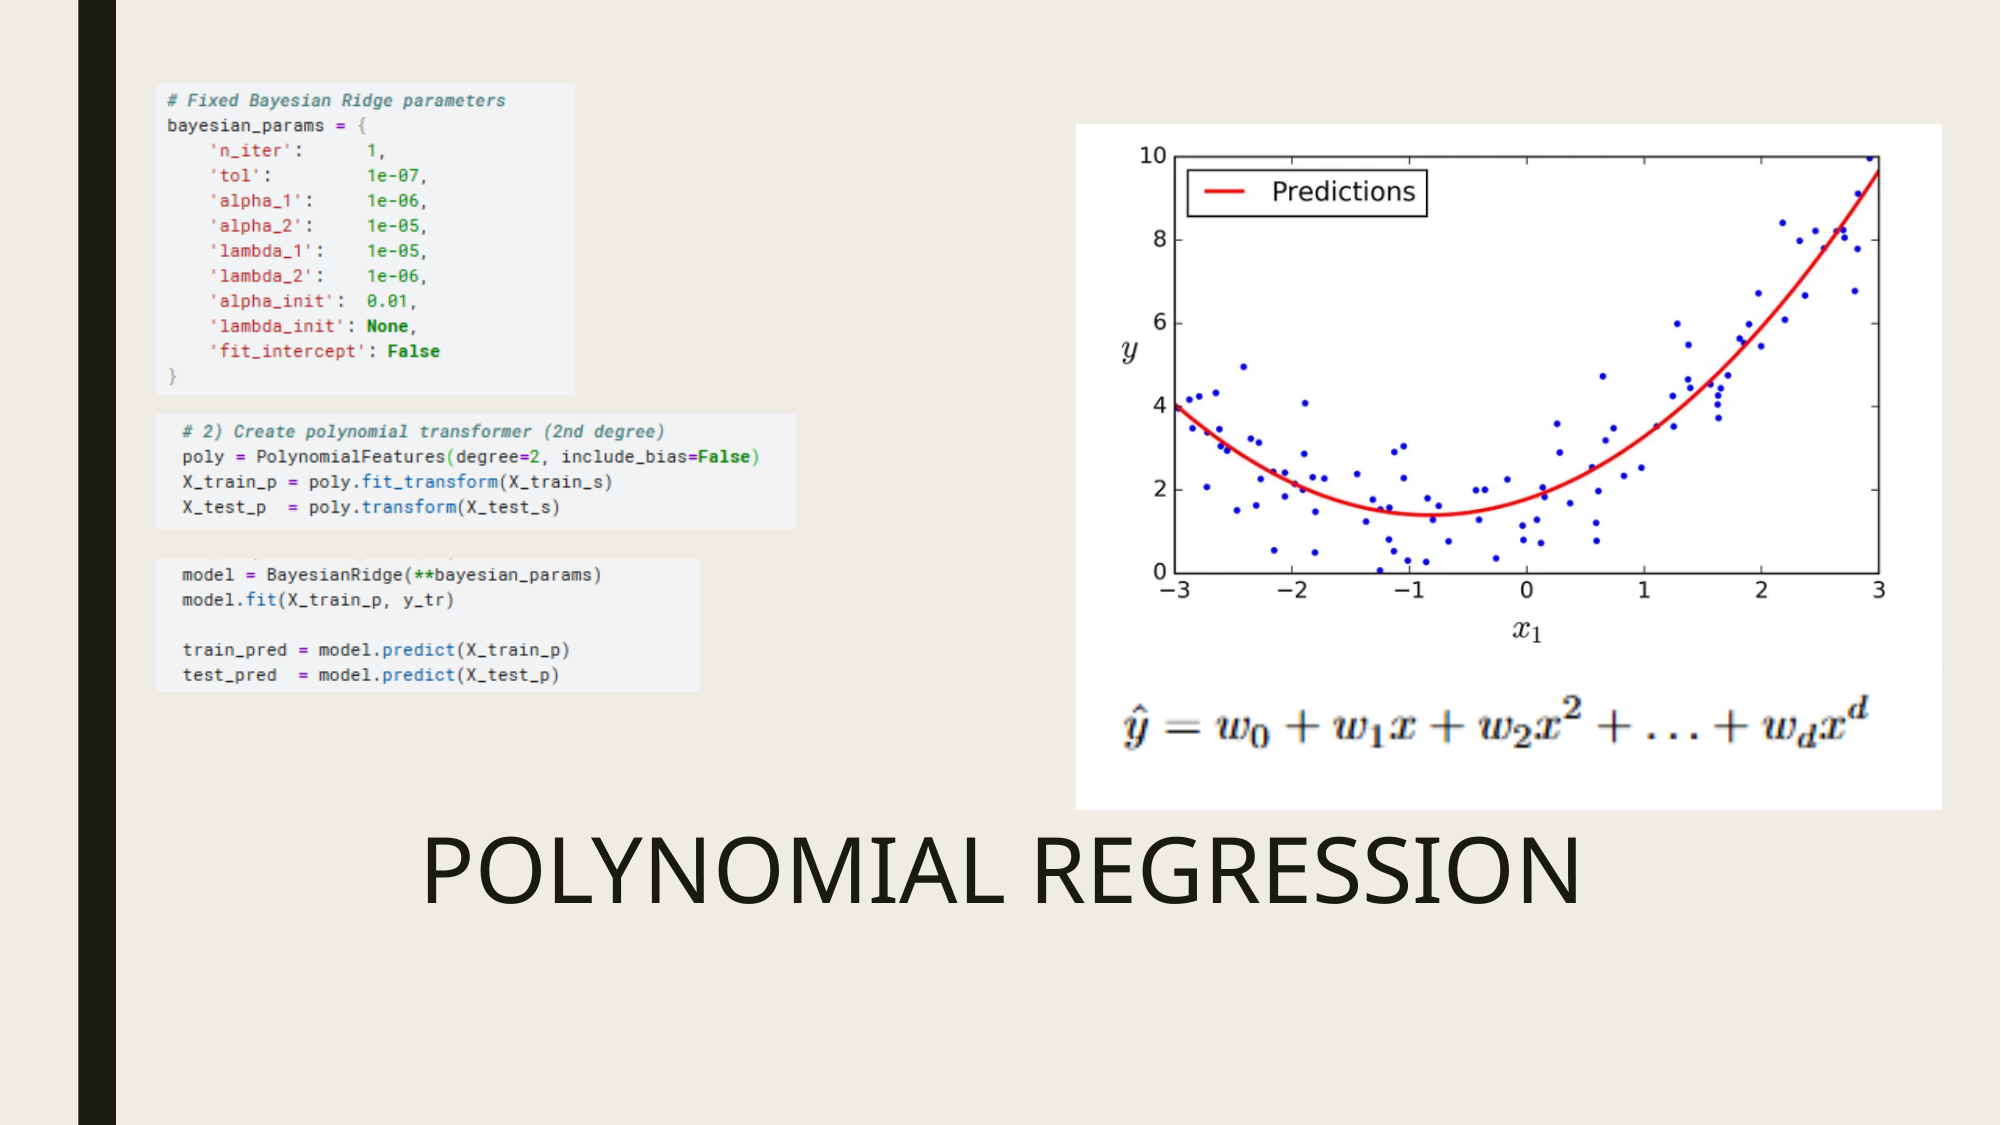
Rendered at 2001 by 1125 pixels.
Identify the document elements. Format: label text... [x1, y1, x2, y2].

picture [156, 83, 575, 395]
picture [156, 414, 796, 529]
title Polynomial Regression [123, 777, 1883, 931]
picture [1076, 124, 1942, 810]
picture [156, 559, 700, 693]
